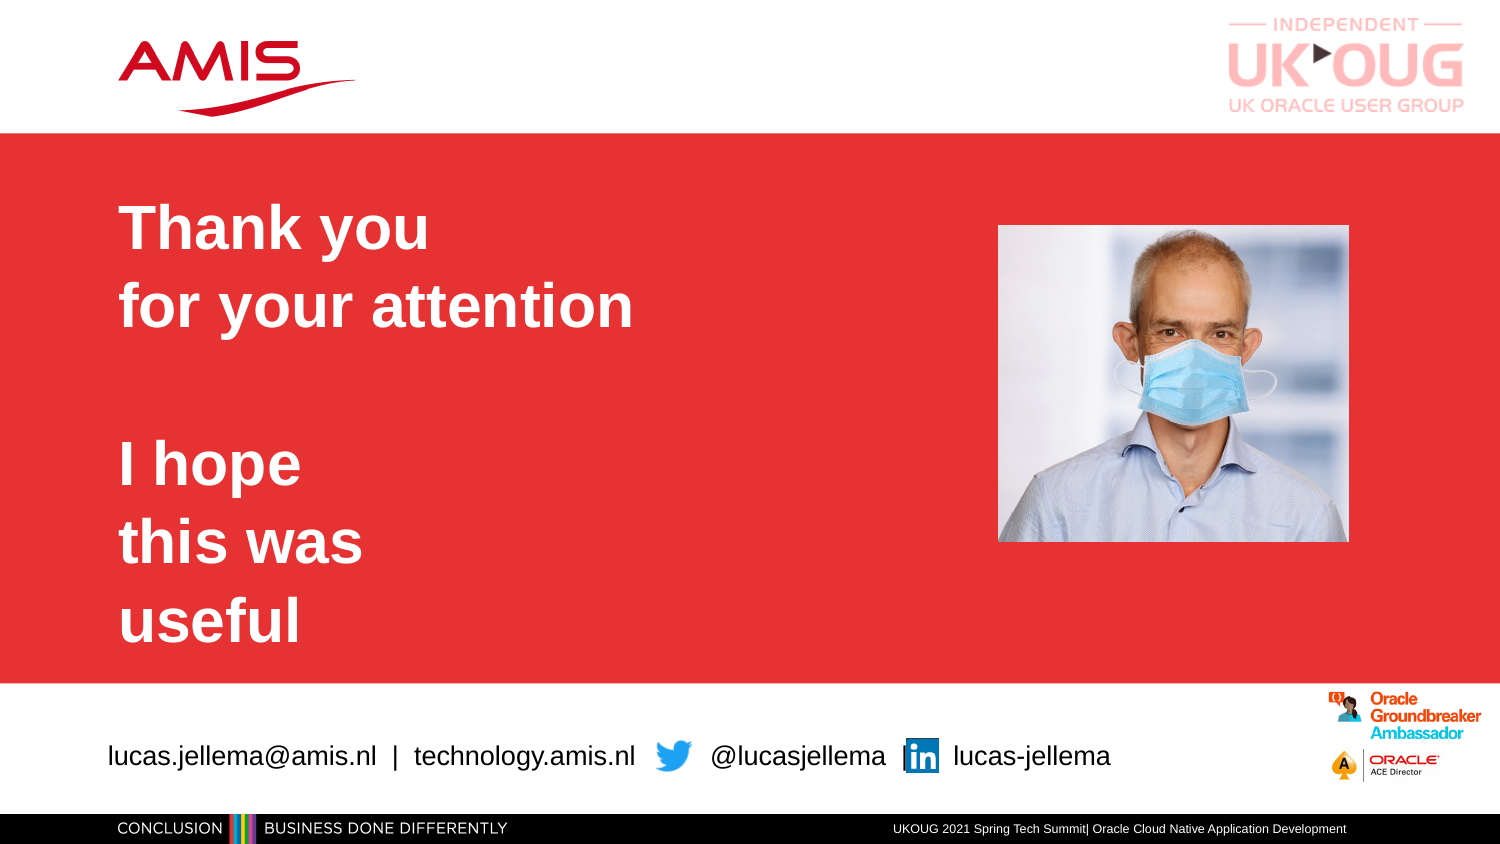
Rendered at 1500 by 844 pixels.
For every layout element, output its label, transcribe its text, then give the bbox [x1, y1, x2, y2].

text_box lucas.jellema@amis.nl | technology.amis.nl | @lucasjellema | lucas-jellema [107, 738, 648, 771]
footer UKOUG 2021 Spring Tech Summit| Oracle Cloud Native Application Development [814, 820, 1347, 839]
picture [106, 17, 579, 125]
picture [1323, 687, 1486, 740]
picture [1229, 18, 1464, 112]
picture [0, 814, 236, 844]
picture [912, 753, 916, 768]
picture [239, 814, 1500, 844]
title Thank you for your attention I hope this was useful [118, 183, 1382, 597]
text_box lucas.jellema@amis.nl | technology.amis.nl | @lucasjellema | lucas-jellema [695, 738, 906, 771]
picture [921, 753, 935, 768]
picture [1323, 742, 1446, 789]
picture [648, 738, 695, 772]
picture [998, 225, 1349, 542]
text_box lucas.jellema@amis.nl | technology.amis.nl | @lucasjellema | lucas-jellema [939, 738, 1111, 771]
